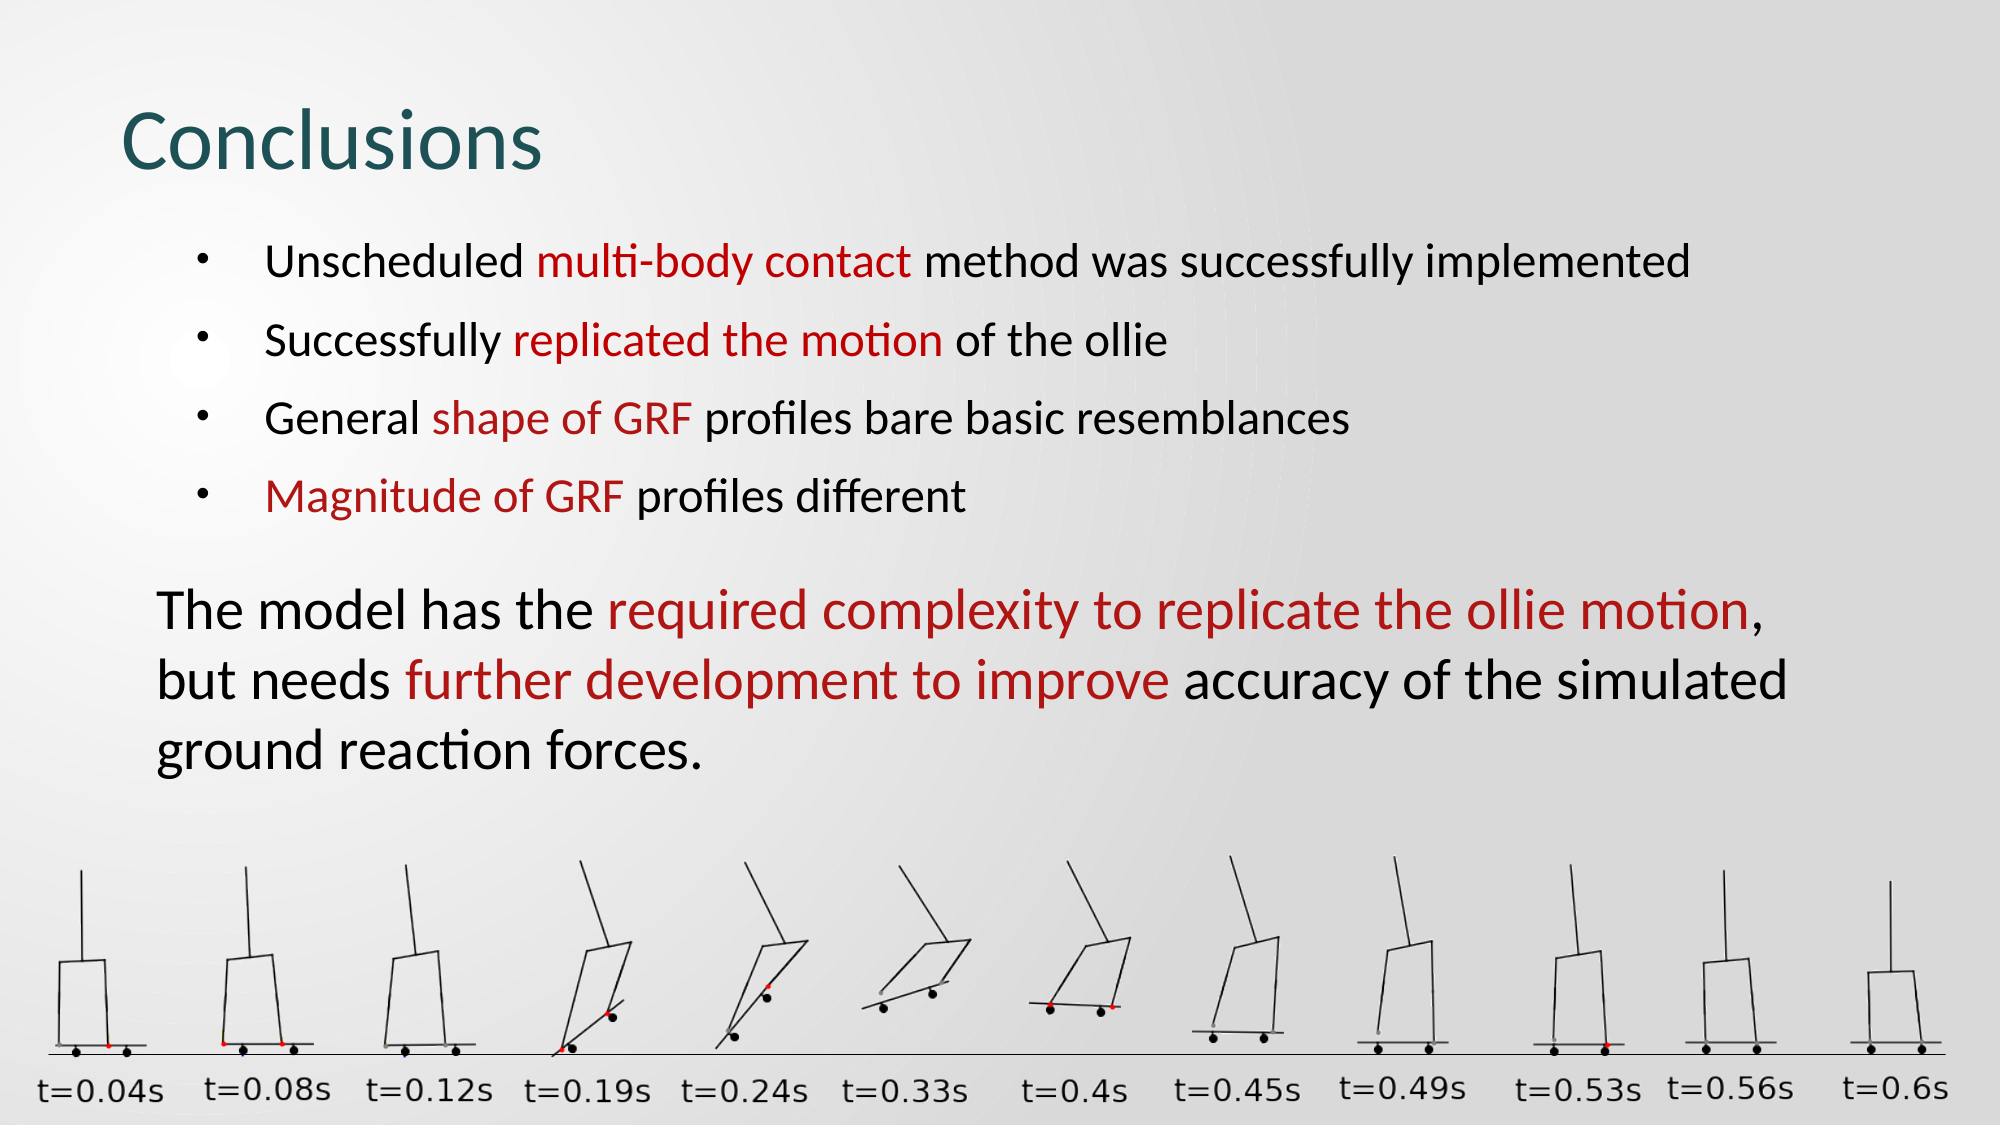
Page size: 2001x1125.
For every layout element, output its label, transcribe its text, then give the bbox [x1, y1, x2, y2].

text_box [7, 820, 1989, 1123]
title Conclusions [106, 74, 1649, 304]
text_box The model has the required complexity to replicate the ollie motion, but needs further development to improve accuracy of the simulated ground reaction forces. [141, 564, 1853, 789]
list Unscheduled multi-body contact method was successfully implemented Successfully replicated the motion of the ollie General shape of GRF profiles bare basic resemblances Magnitude of GRF profiles different [181, 221, 1758, 535]
